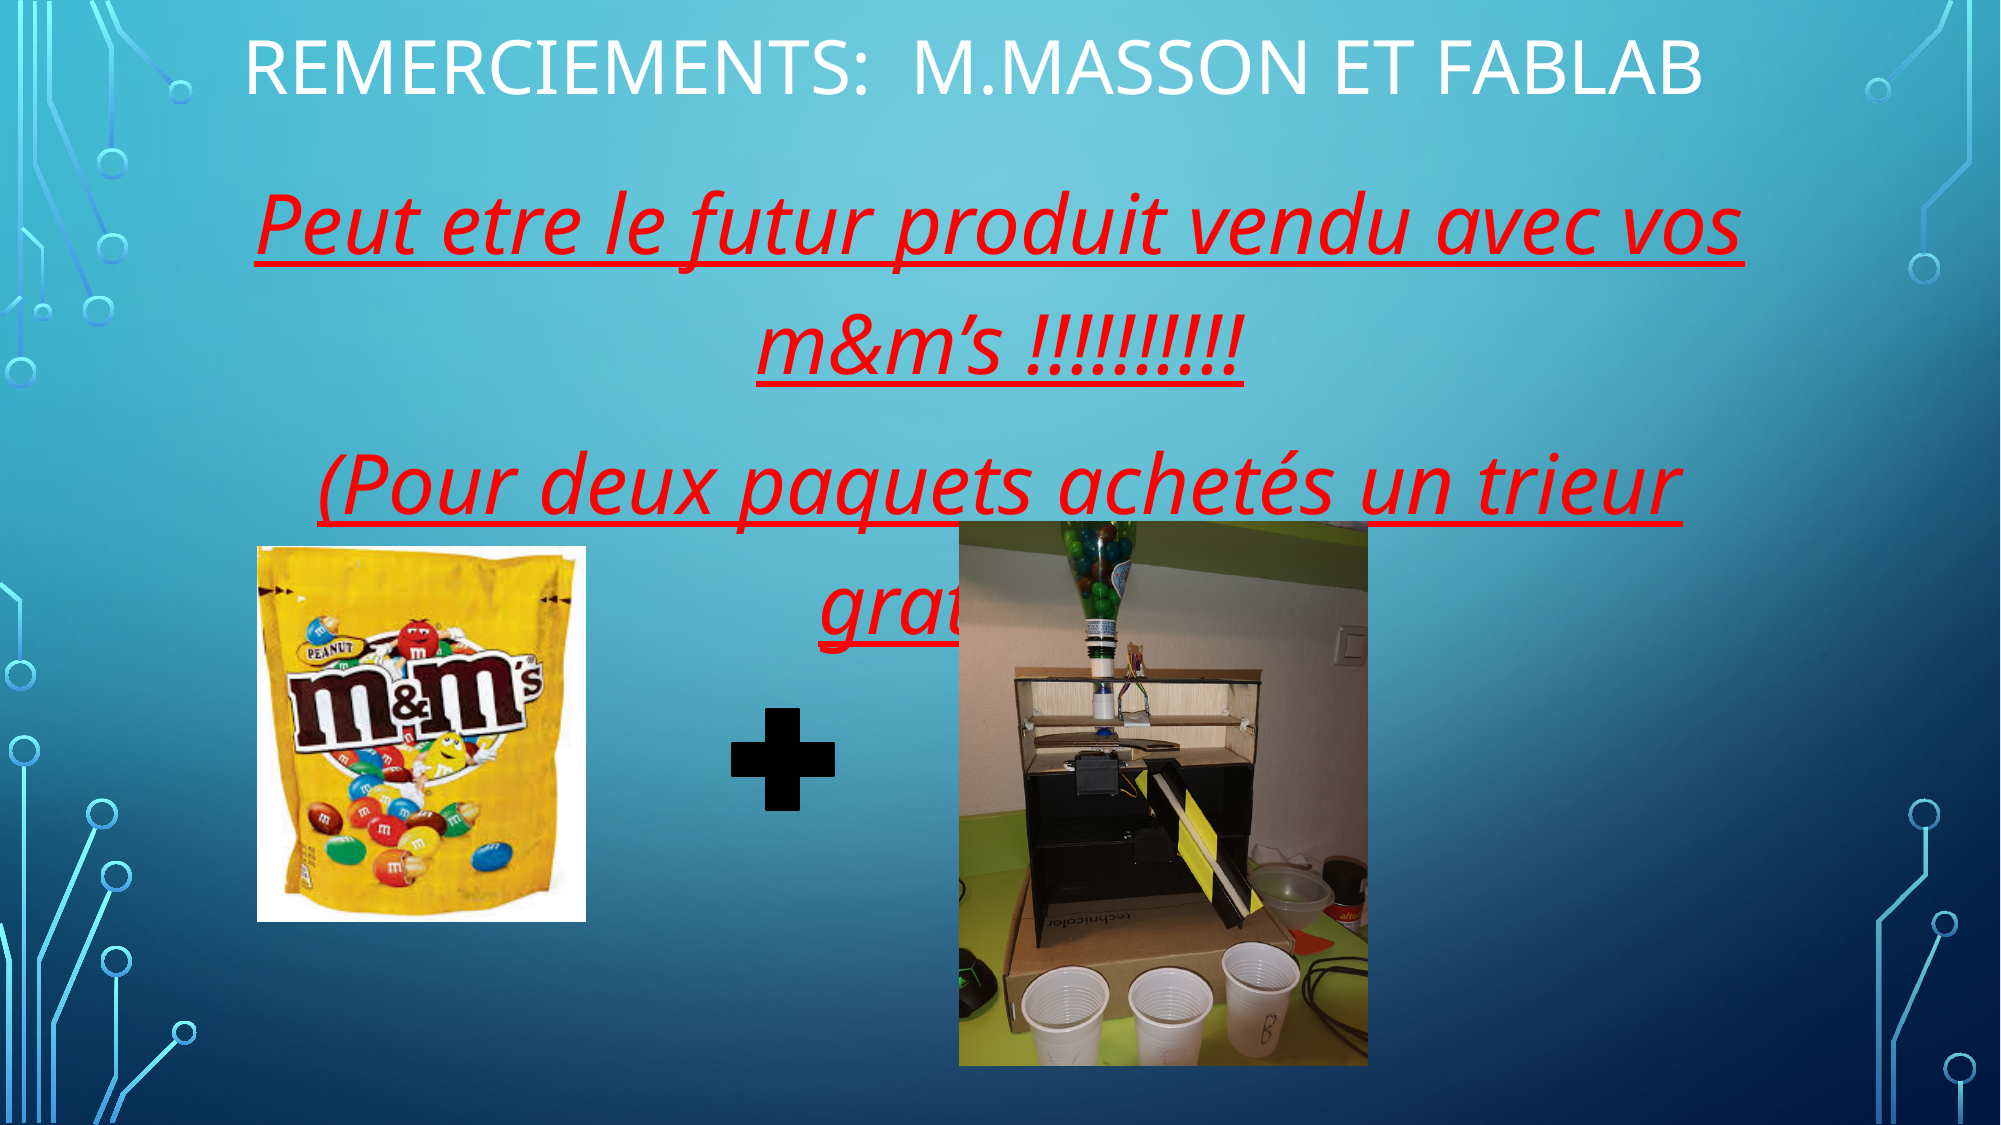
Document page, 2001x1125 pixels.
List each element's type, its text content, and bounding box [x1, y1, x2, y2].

title Remerciements: M.Masson et fablab [161, 0, 1787, 192]
picture [959, 521, 1368, 1067]
picture [257, 546, 587, 922]
list Peut etre le futur produit vendu avec vos m&m’s !!!!!!!!!! (Pour deux paquets achetés un trieur gratuit !!!) [187, 143, 1813, 725]
text_box [731, 708, 835, 811]
